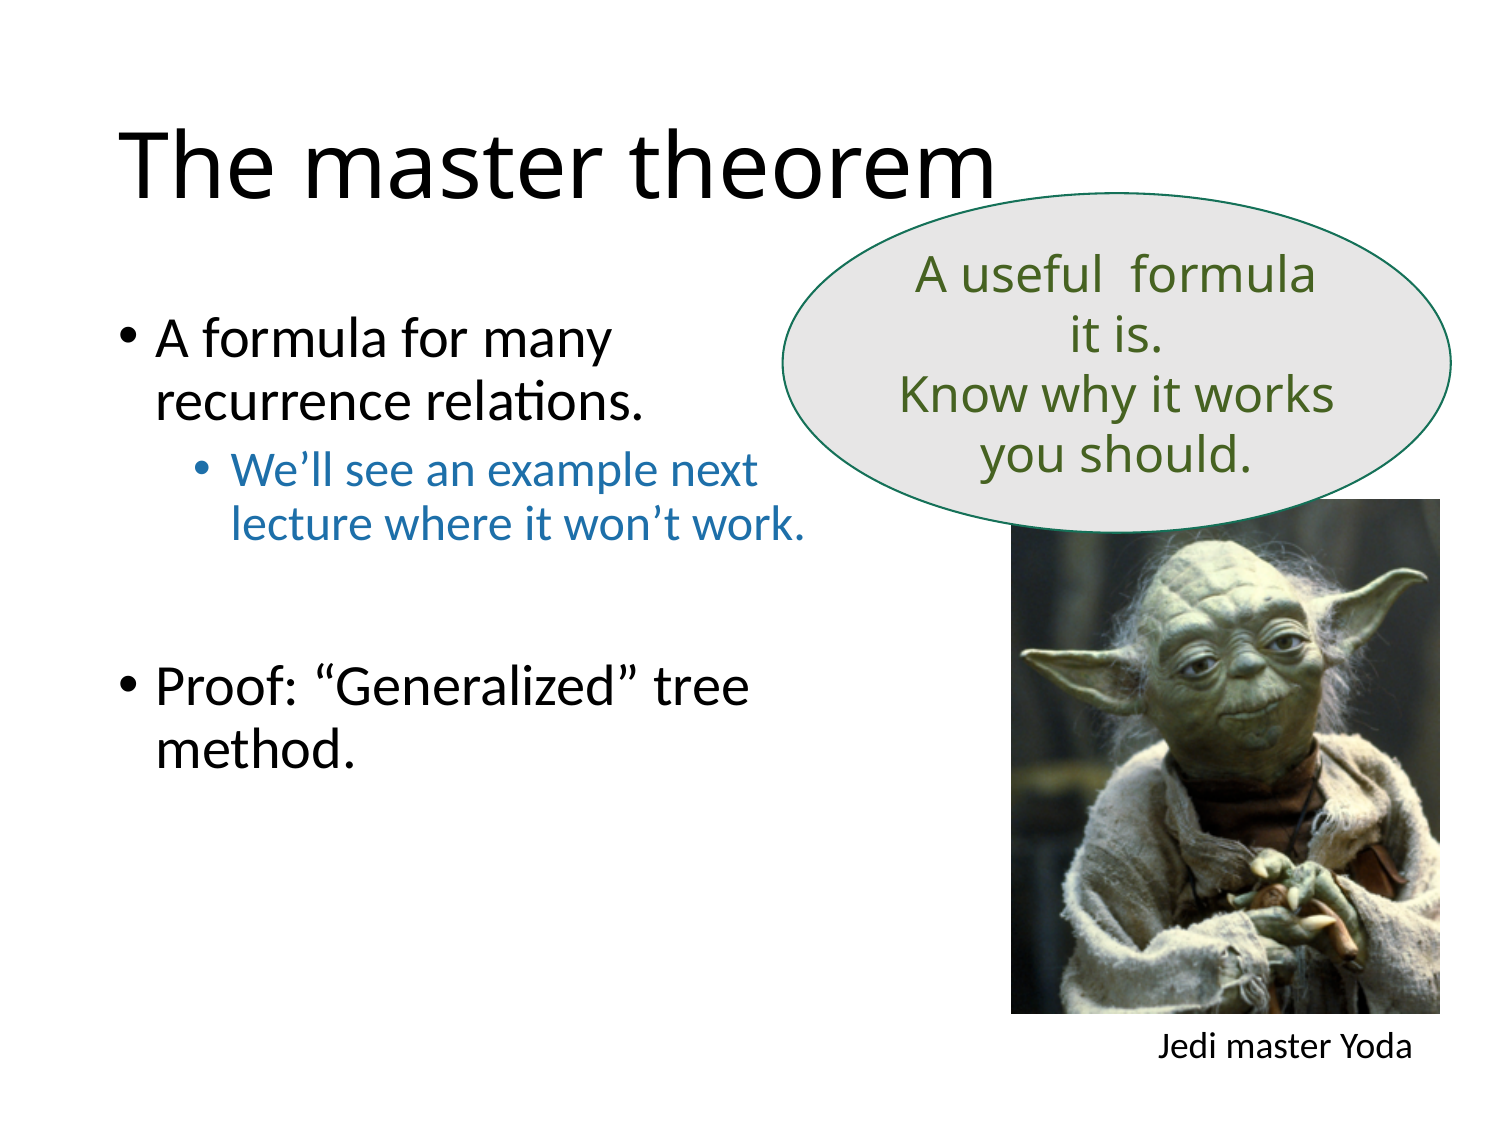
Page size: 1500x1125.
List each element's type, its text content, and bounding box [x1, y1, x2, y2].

text_box A useful formula it is. Know why it works you should. [781, 192, 1452, 526]
text_box Jedi master Yoda [1143, 1014, 1440, 1073]
title The master theorem [103, 59, 1397, 278]
picture [1011, 499, 1440, 1014]
list A formula for many recurrence relations. We’ll see an example next lecture where it won’t work. Proof: “Generalized” tree method. [103, 299, 886, 1014]
